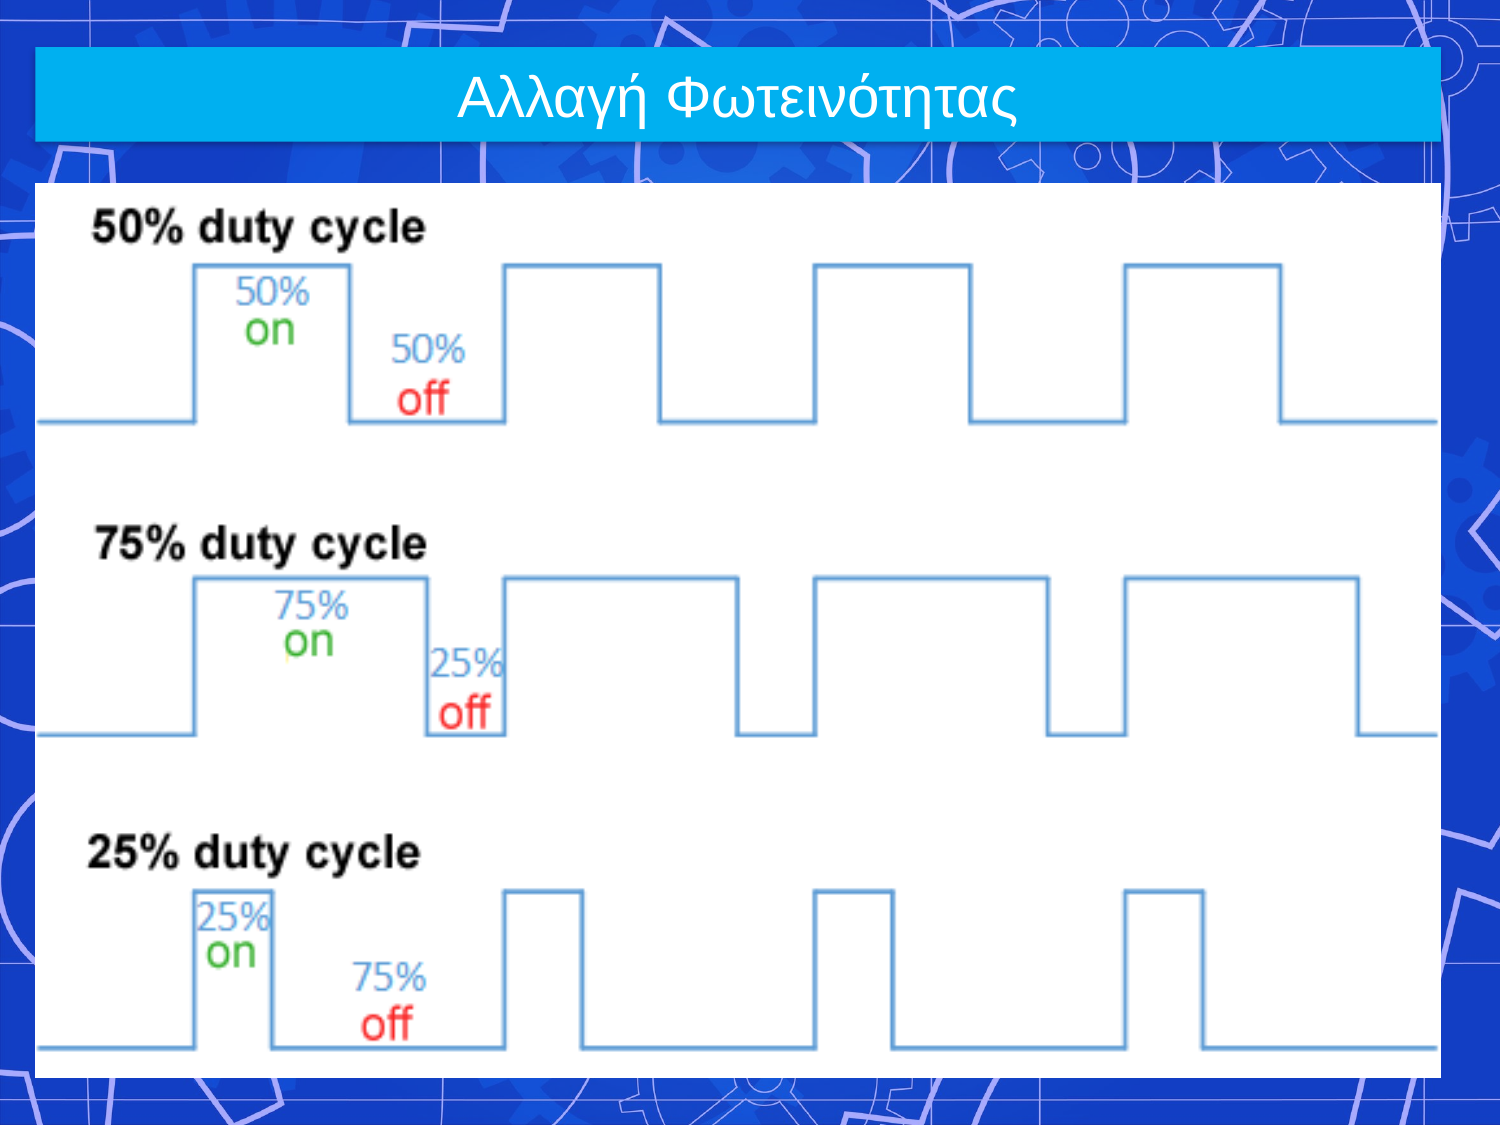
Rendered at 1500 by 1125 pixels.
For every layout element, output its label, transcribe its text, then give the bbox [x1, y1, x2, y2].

text_box Αλλαγή Φωτεινότητας [33, 45, 1443, 144]
picture [0, 0, 1500, 1125]
